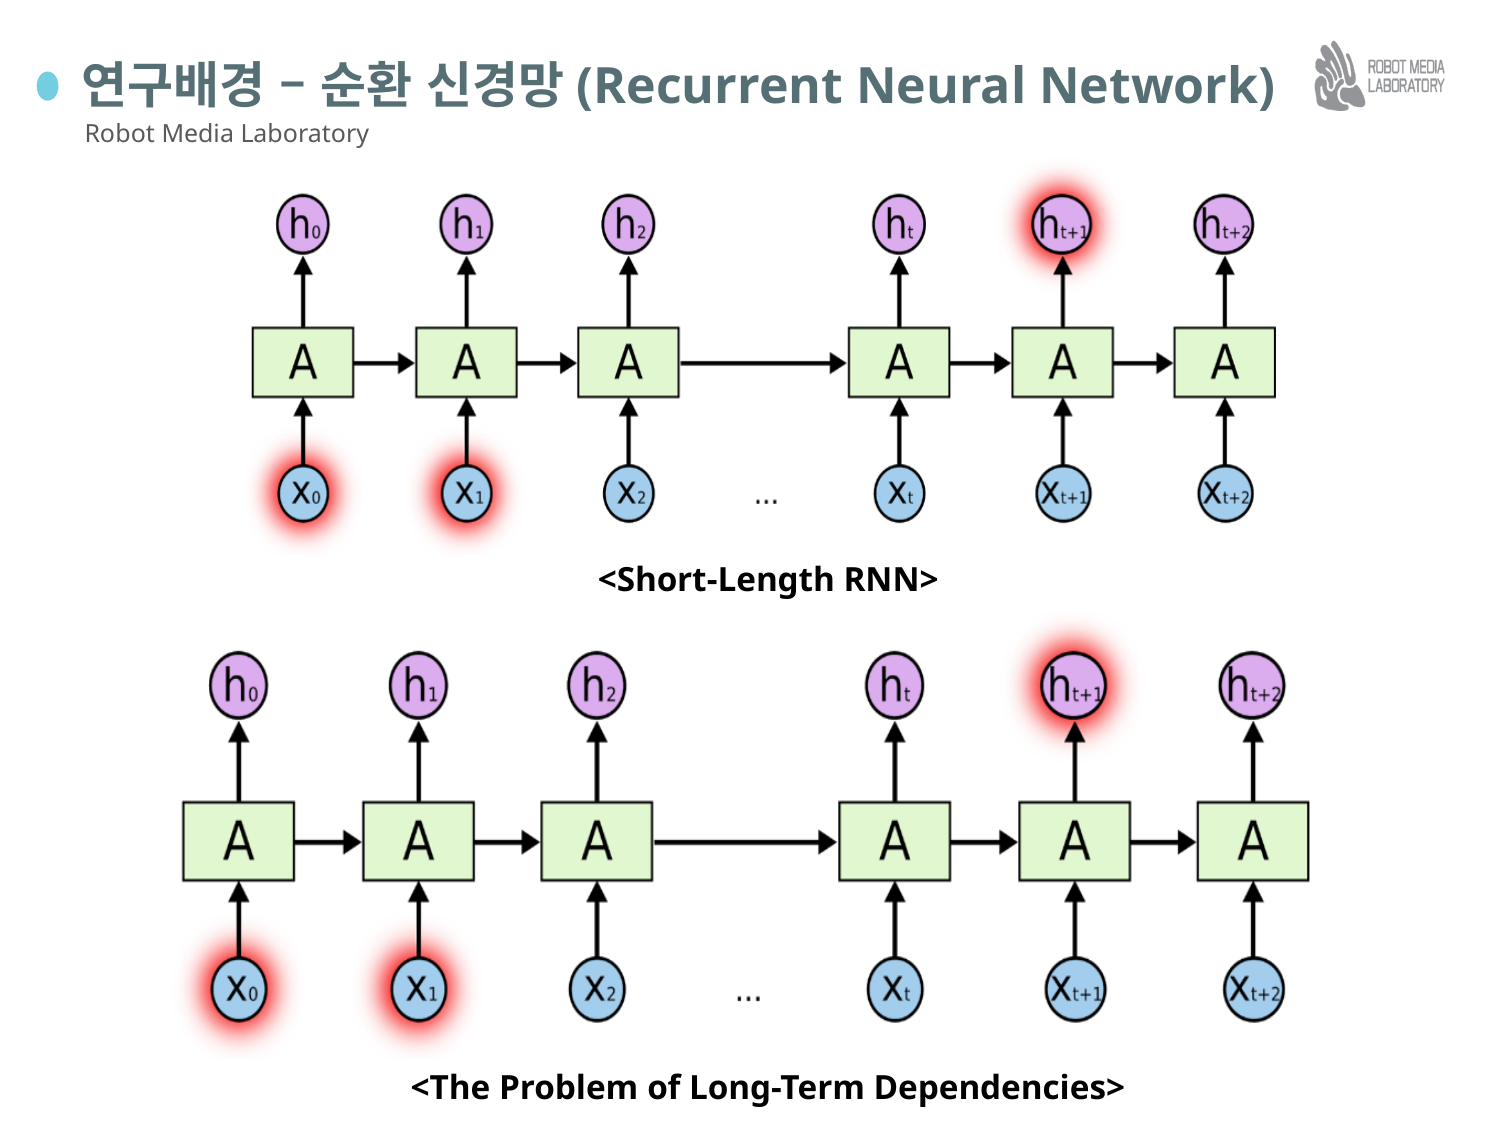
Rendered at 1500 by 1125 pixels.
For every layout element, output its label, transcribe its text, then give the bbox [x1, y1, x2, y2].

picture [164, 605, 1326, 1060]
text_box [36, 45, 981, 154]
text_box <Short-Length RNN> [494, 564, 1043, 604]
picture [235, 153, 1291, 556]
picture [1307, 34, 1451, 119]
text_box <The Problem of Long-Term Dependencies> [366, 1069, 1171, 1114]
